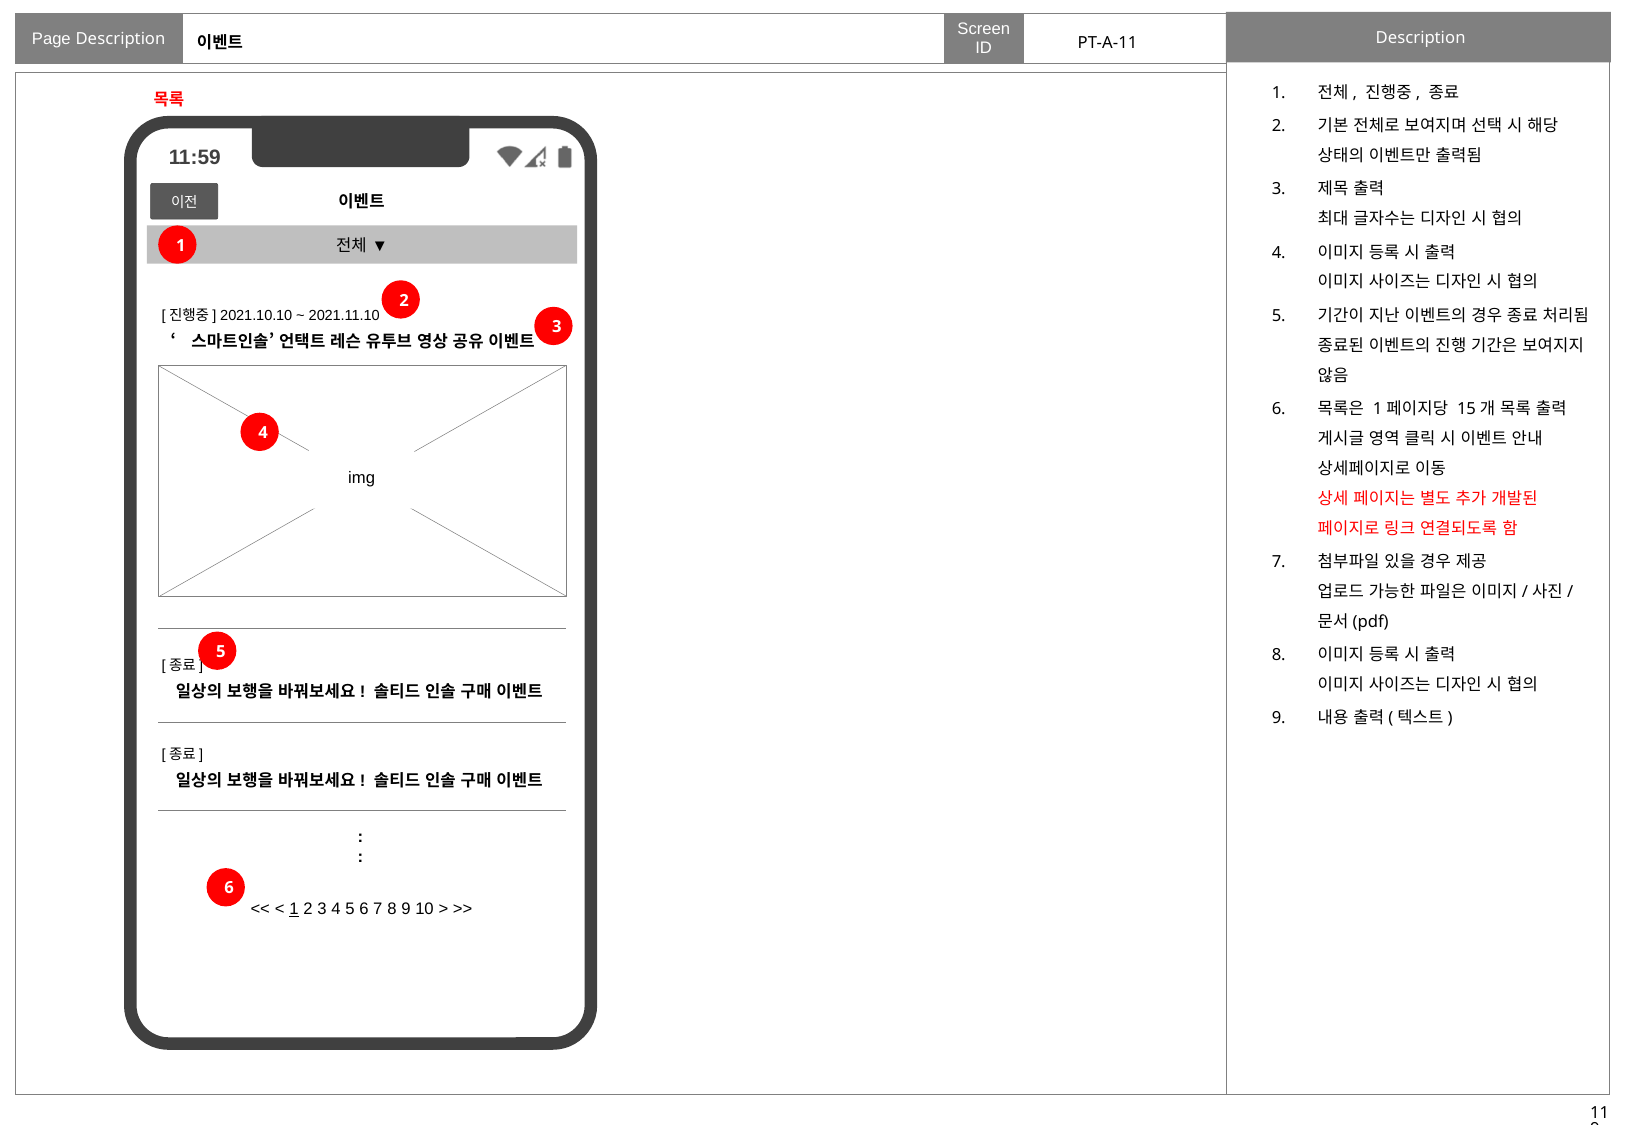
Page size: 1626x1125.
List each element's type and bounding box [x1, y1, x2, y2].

text_box [139, 866, 585, 926]
list [1227, 64, 1610, 1100]
text_box [146, 278, 575, 358]
text_box [157, 365, 567, 597]
text_box [146, 627, 567, 709]
text_box [137, 183, 585, 220]
picture [490, 142, 575, 171]
text_box [138, 81, 200, 117]
list [1025, 19, 1220, 65]
title [190, 19, 943, 65]
text_box [342, 818, 378, 874]
text_box [146, 737, 559, 797]
text_box [145, 223, 579, 266]
